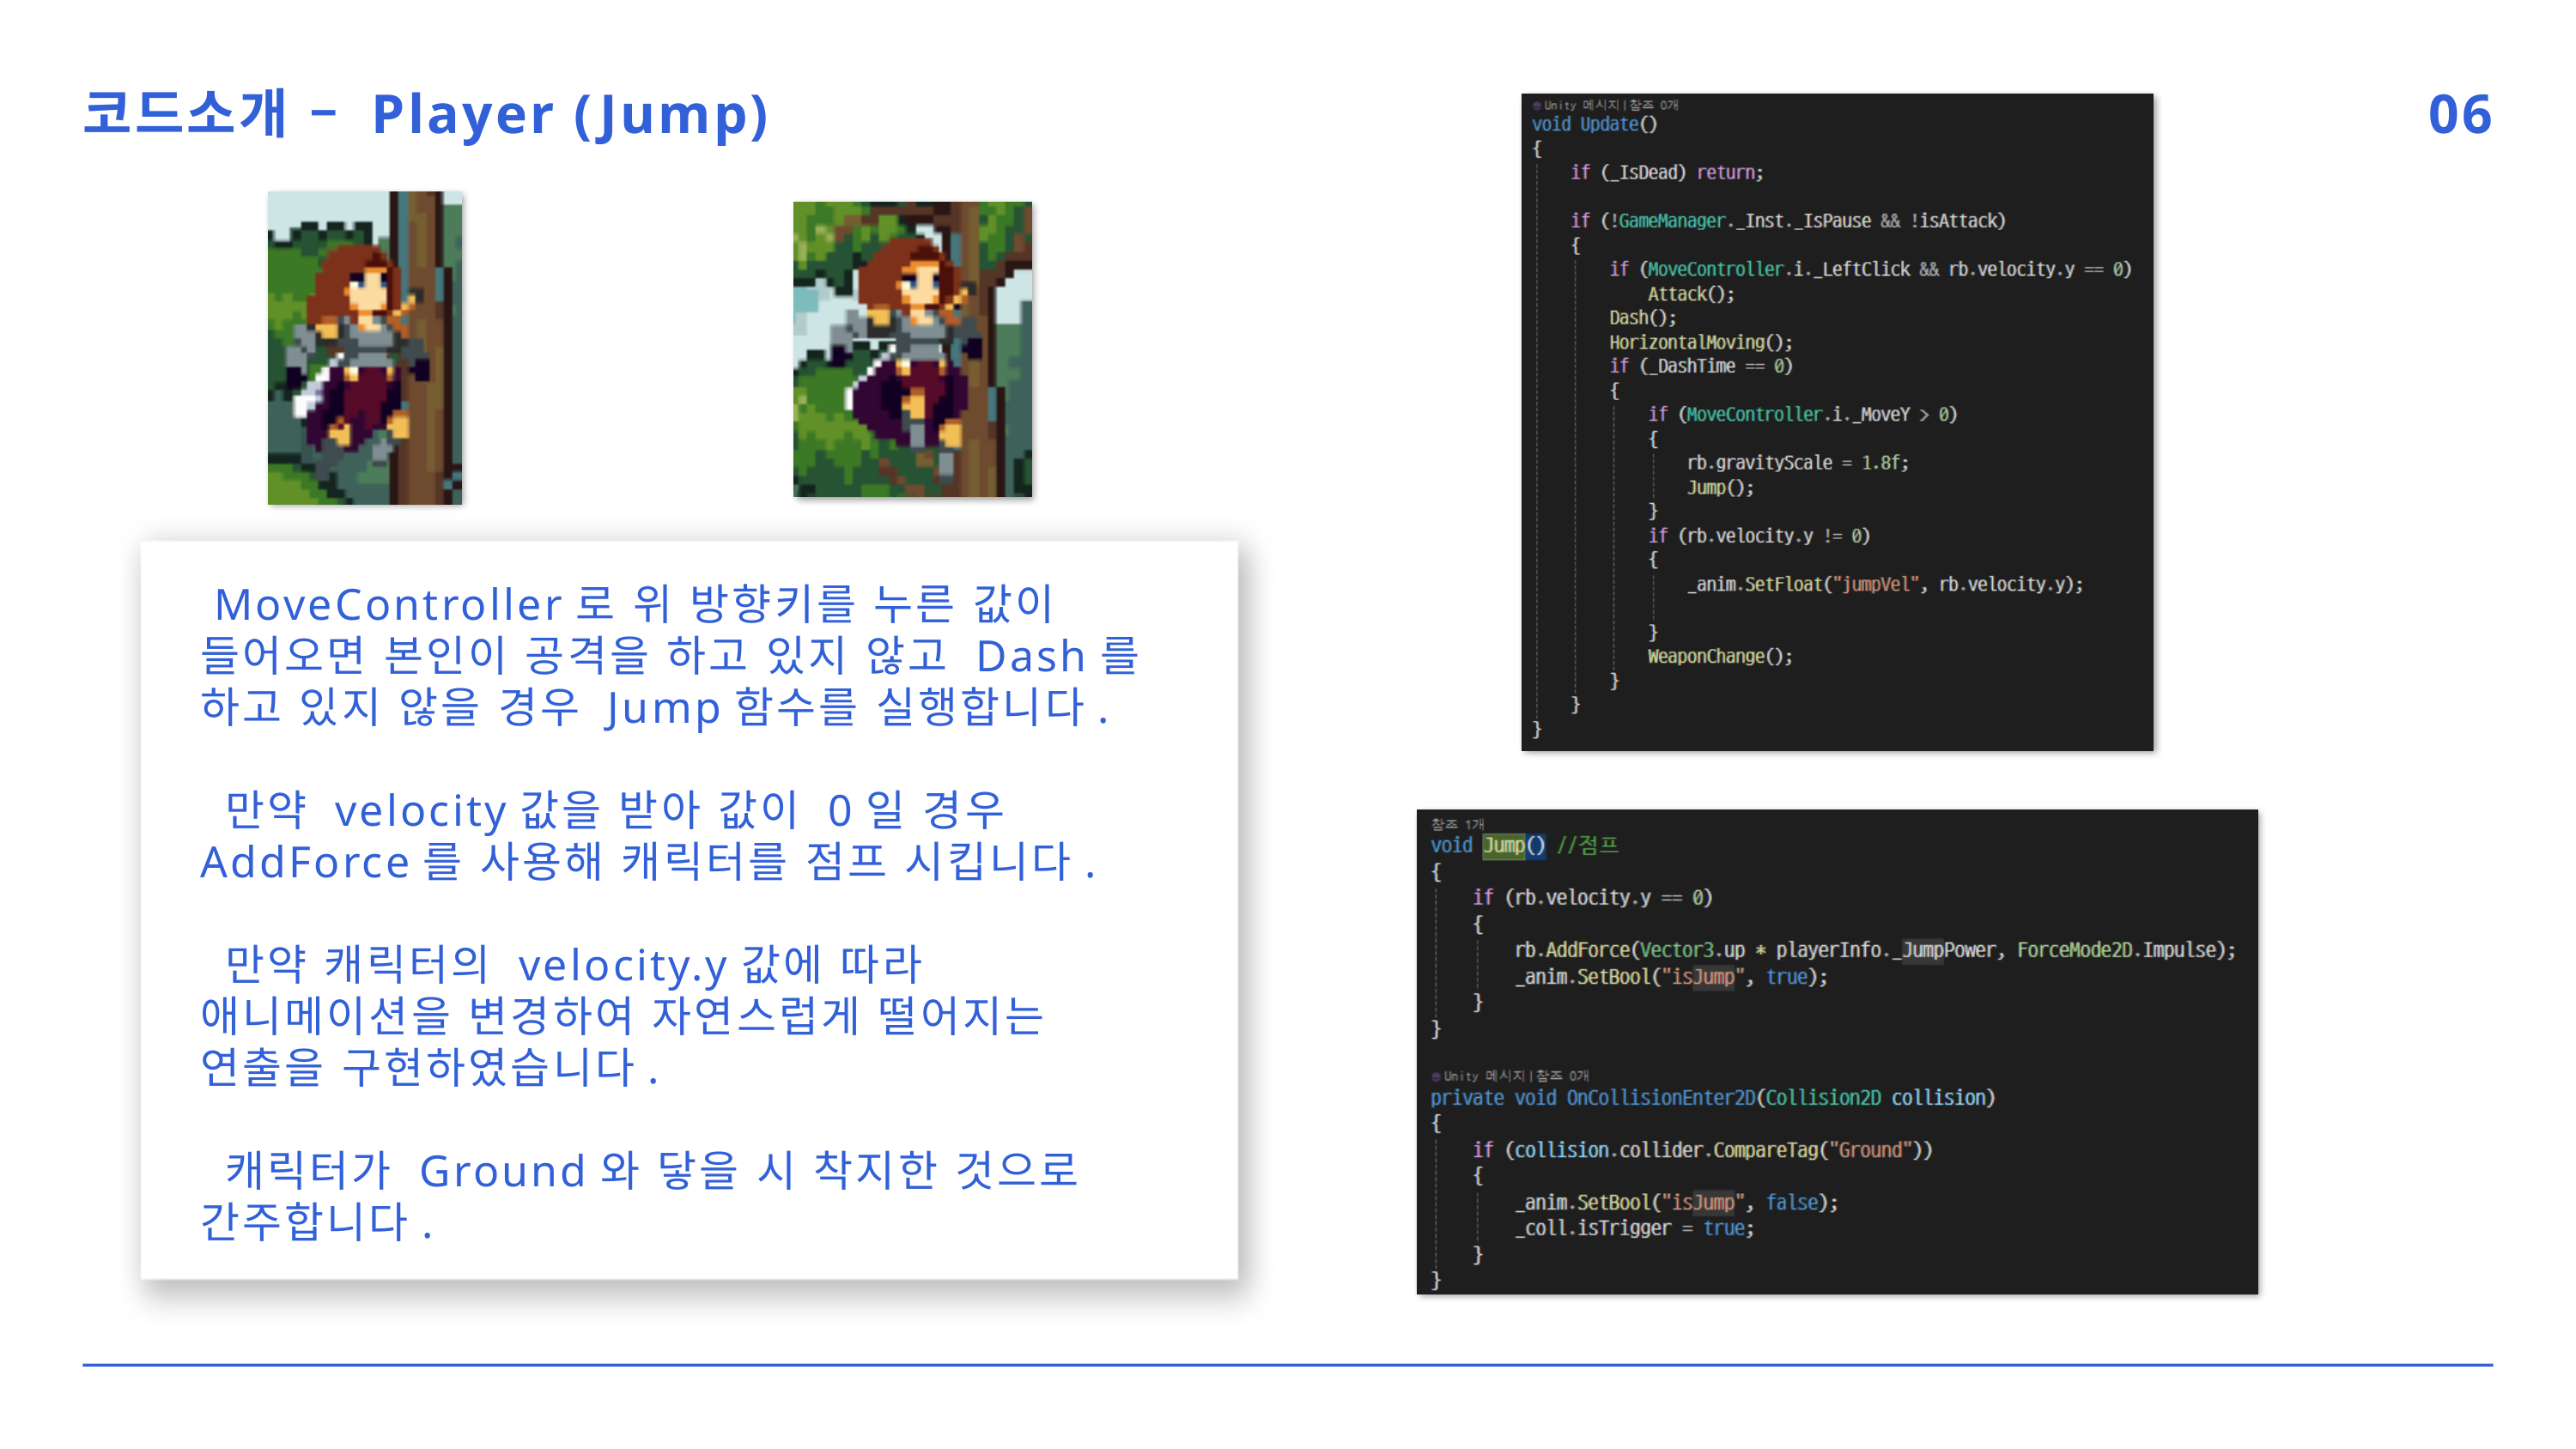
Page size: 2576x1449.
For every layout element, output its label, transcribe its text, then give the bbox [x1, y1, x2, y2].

picture [1521, 94, 2154, 752]
picture [793, 201, 1032, 497]
text_box 06 [2093, 85, 2494, 145]
text_box MoveController로 위 방향키를 누른 값이 들어오면 본인이 공격을 하고 있지 않고 Dash를 하고 있지 않을 경우 Jump함수를 실행합니다. 만약 velocity값을 받아 값이 0일 경우 AddForce를 사용해 캐릭터를 점프 시킵니다. 만약 캐릭터의 velocity.y값에 따라 애니메이션을 변경하여 자연스럽게 떨어지는 연출을 구현하였습니다. 캐릭터가 Ground와 닿을 시 착지한 것으로 간주합니다. [187, 571, 1186, 1306]
text_box [116, 514, 1279, 1331]
picture [1416, 809, 2258, 1295]
picture [268, 191, 462, 505]
text_box 코드소개 – Player (Jump) [82, 85, 1245, 145]
